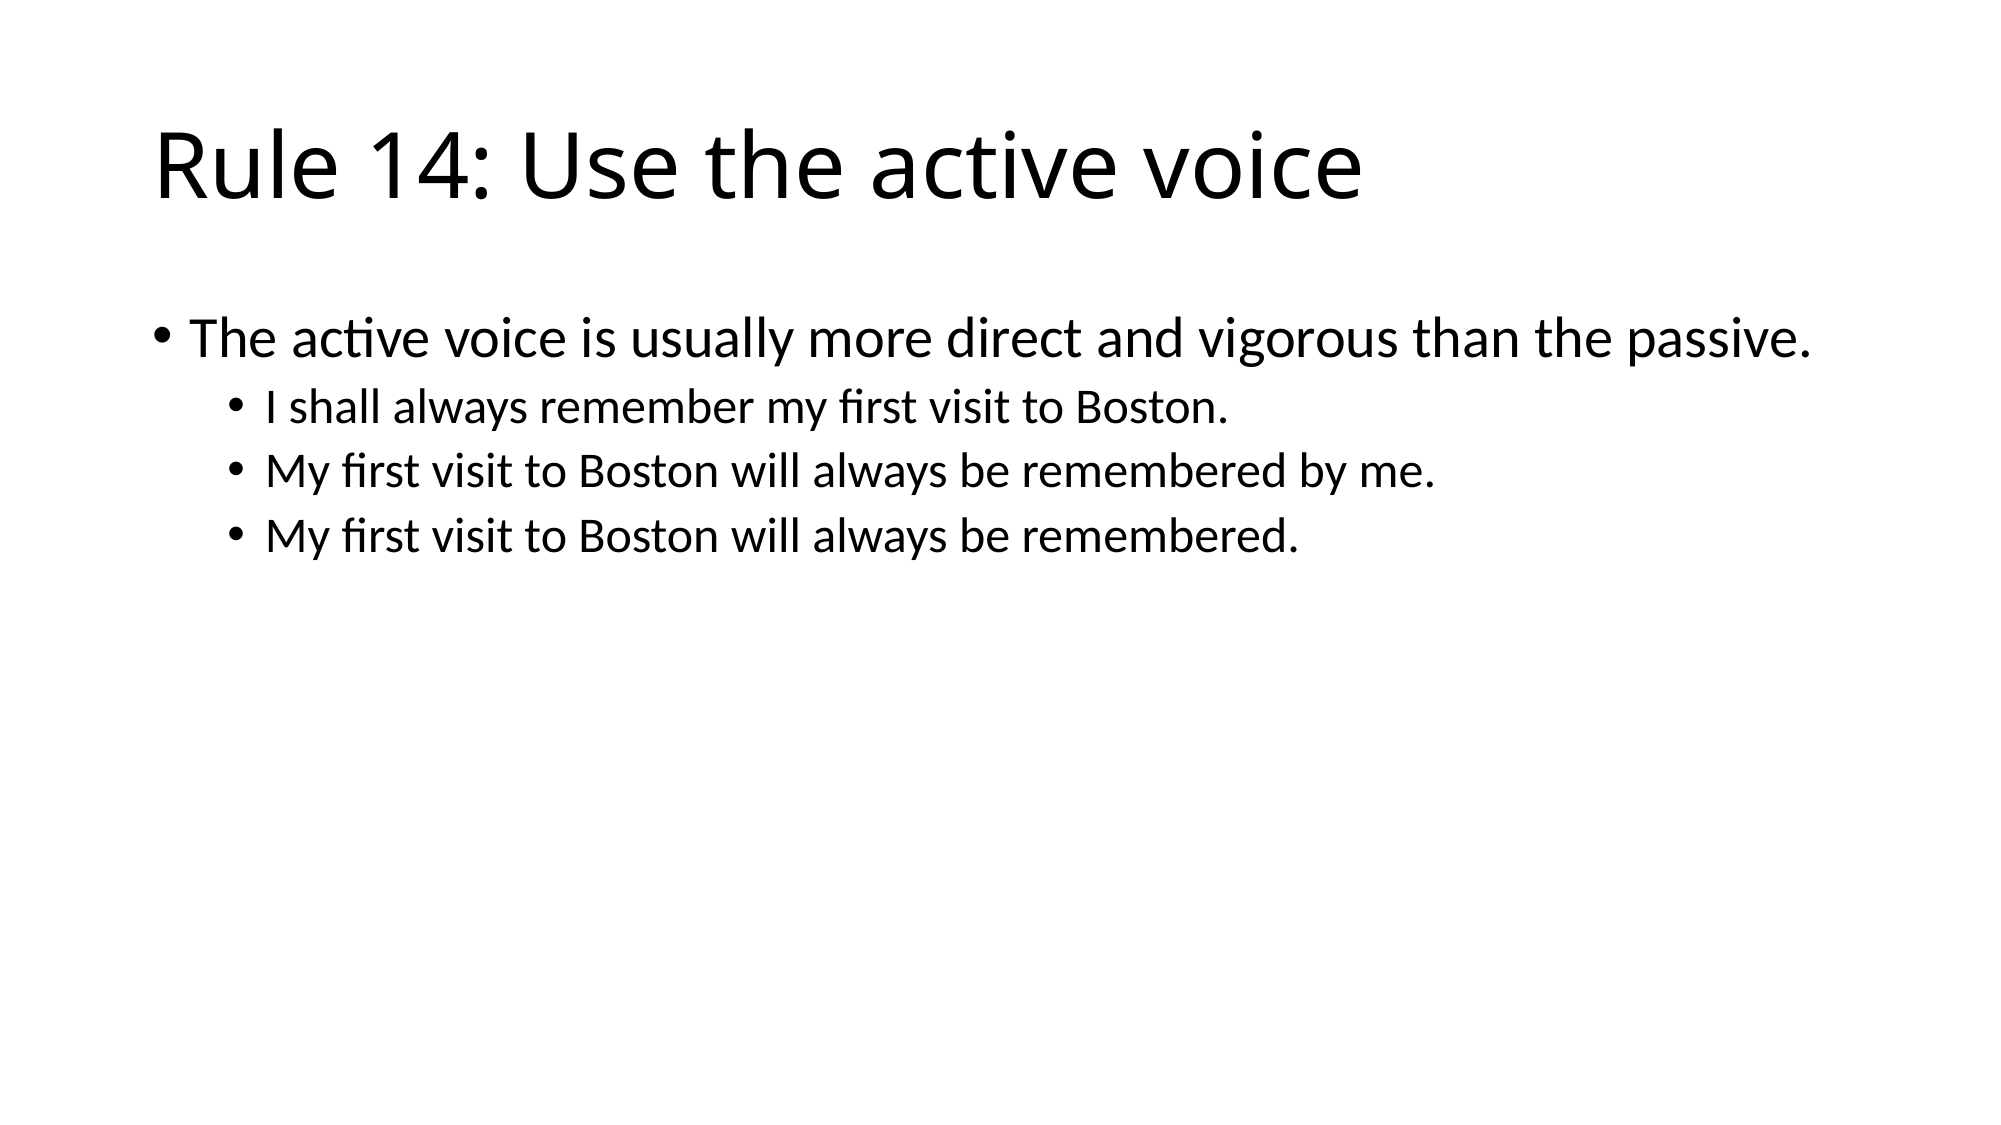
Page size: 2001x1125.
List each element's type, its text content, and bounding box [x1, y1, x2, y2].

title Rule 14: Use the active voice [137, 59, 1863, 278]
list The active voice is usually more direct and vigorous than the passive. I shall always remember my first visit to Boston. My first visit to Boston will always be remembered by me. My first visit to Boston will always be remembered. [137, 299, 1863, 1014]
